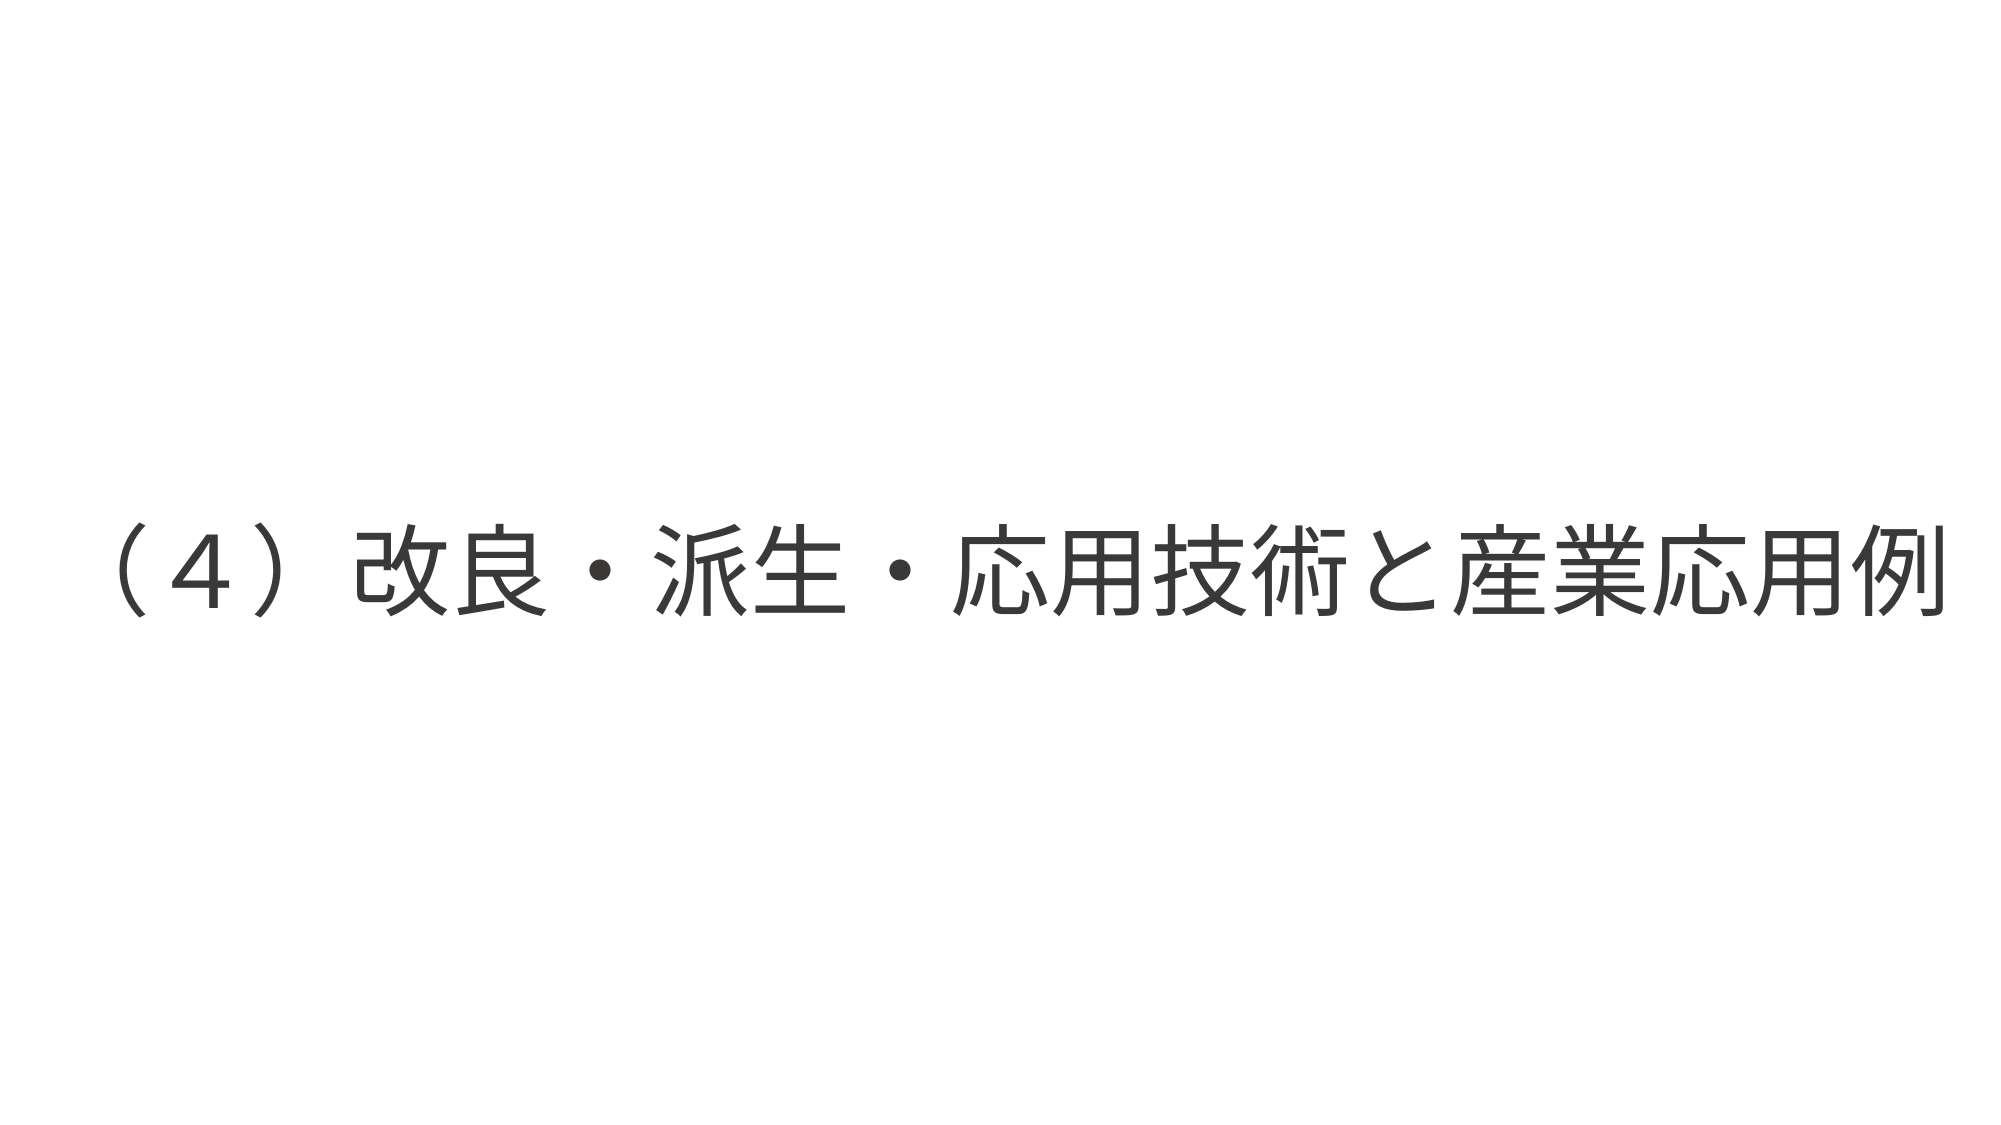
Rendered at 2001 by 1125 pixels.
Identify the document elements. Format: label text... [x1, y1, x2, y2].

text_box （４）改良・派生・応用技術と産業応用例 [35, 501, 1966, 637]
